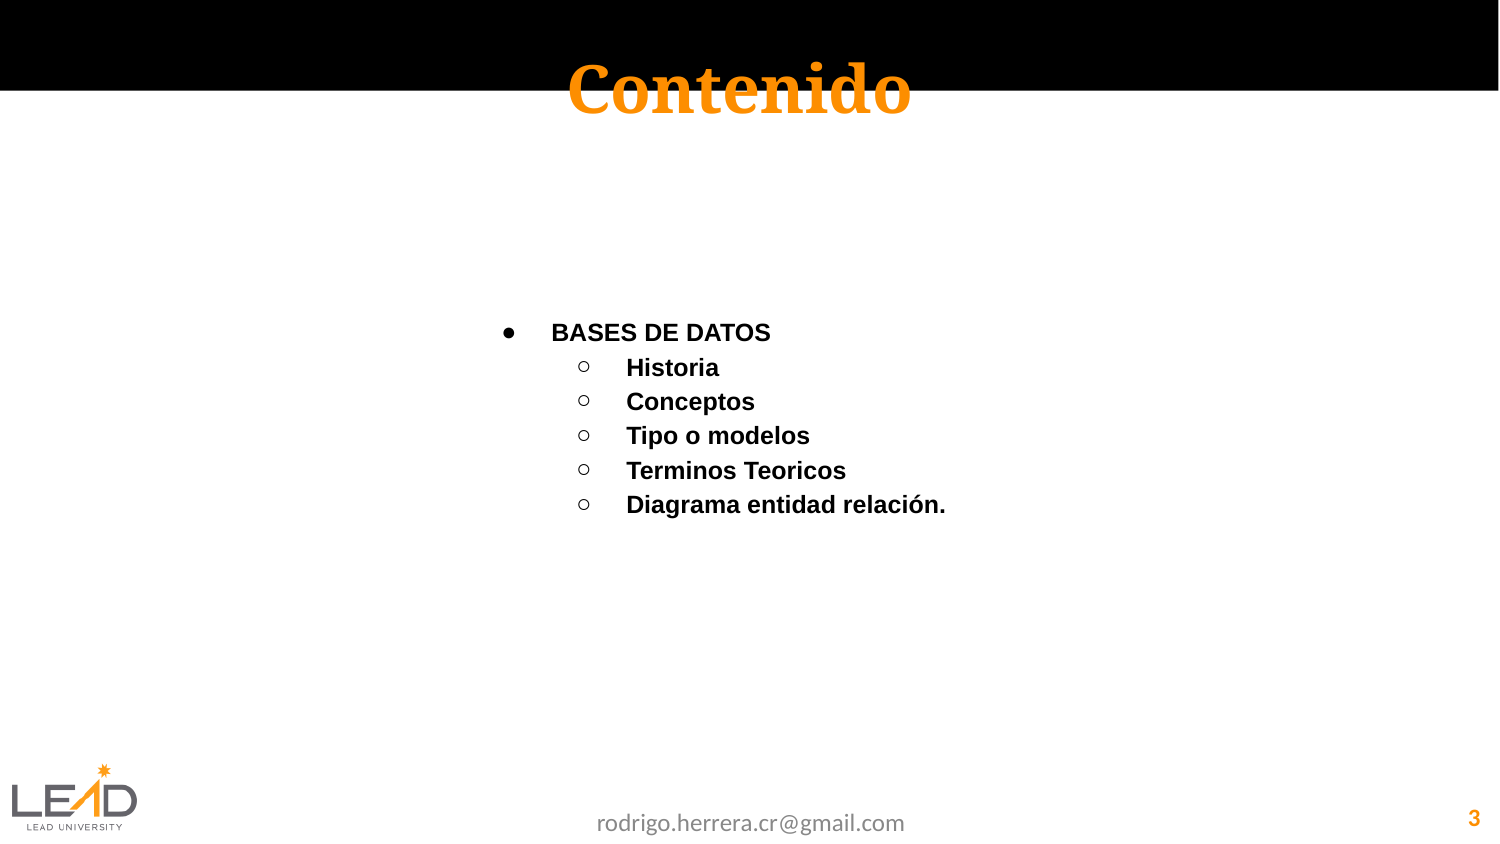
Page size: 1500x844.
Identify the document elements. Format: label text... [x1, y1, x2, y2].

picture [1, 758, 147, 839]
slide_number ‹#› [1387, 794, 1496, 840]
text_box BASES DE DATOS Historia Conceptos Tipo o modelos Terminos Teoricos Diagrama entidad relación. [461, 297, 1320, 702]
text_box Contenido [0, 0, 1499, 91]
footer rodrigo.herrera.cr@gmail.com [513, 798, 989, 844]
